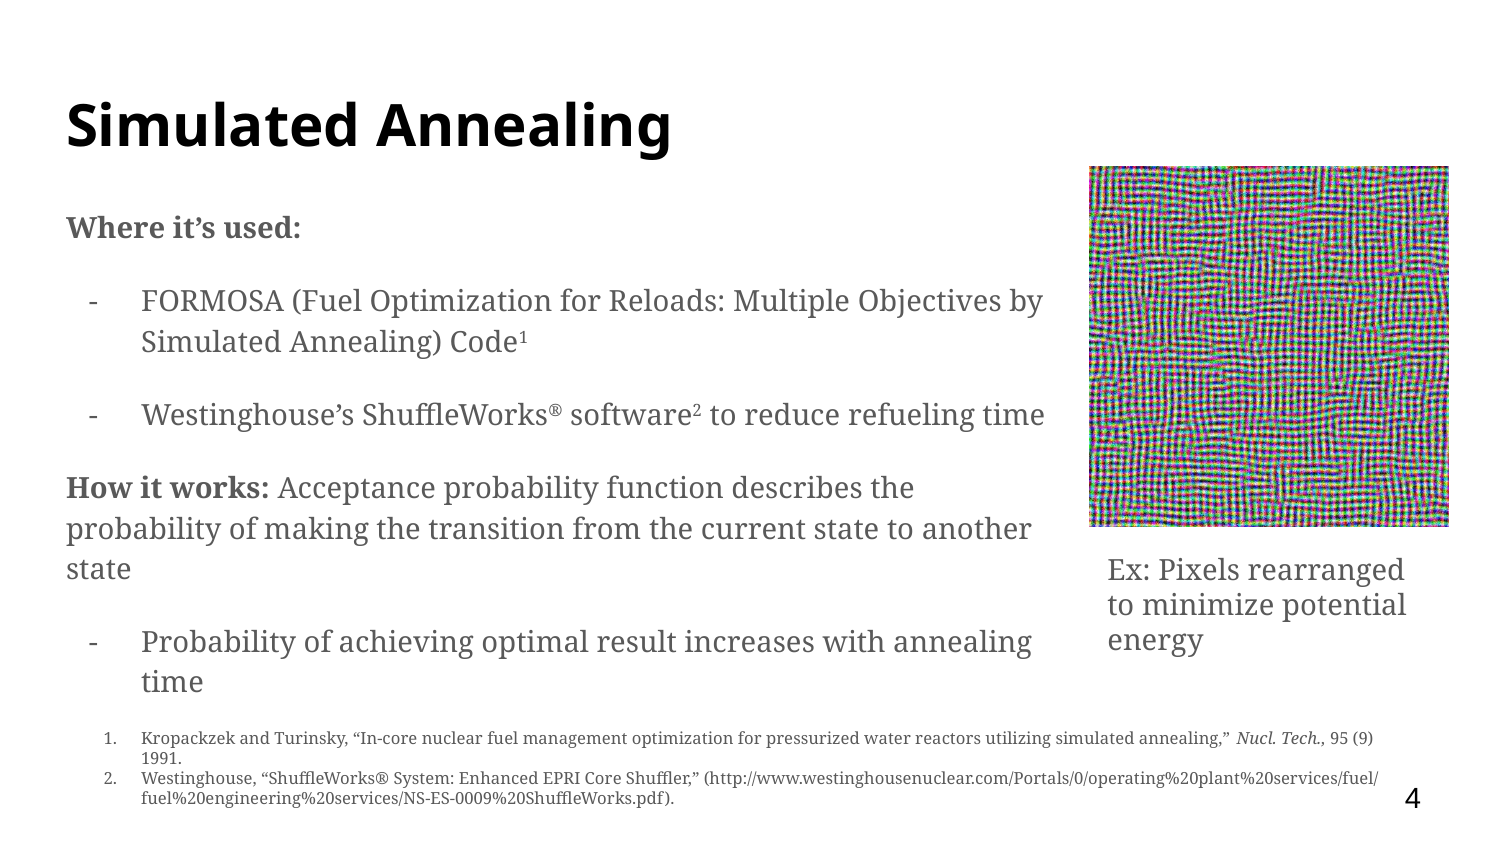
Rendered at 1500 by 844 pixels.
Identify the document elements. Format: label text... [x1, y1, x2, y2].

picture [1089, 166, 1450, 527]
list Where it’s used: FORMOSA (Fuel Optimization for Reloads: Multiple Objectives by Simulated Annealing) Code1 Westinghouse’s ShuffleWorks® software2 to reduce refueling time How it works: Acceptance probability function describes the probability of making the transition from the current state to another state Probability of achieving optimal result increases with annealing time [51, 189, 1090, 750]
slide_number ‹#› [1389, 764, 1480, 830]
list Kropackzek and Turinsky, “In-core nuclear fuel management optimization for pressurized water reactors utilizing simulated annealing,” Nucl. Tech., 95 (9) 1991. Westinghouse, “ShuffleWorks® System: Enhanced EPRI Core Shuffler,” (http://www.westinghousenuclear.com/Portals/0/operating%20plant%20services/fuel/fuel%20engineering%20services/NS-ES-0009%20ShuffleWorks.pdf). [51, 749, 1412, 823]
text_box Ex: Pixels rearranged to minimize potential energy [1092, 536, 1452, 656]
title Simulated Annealing [51, 72, 1449, 167]
